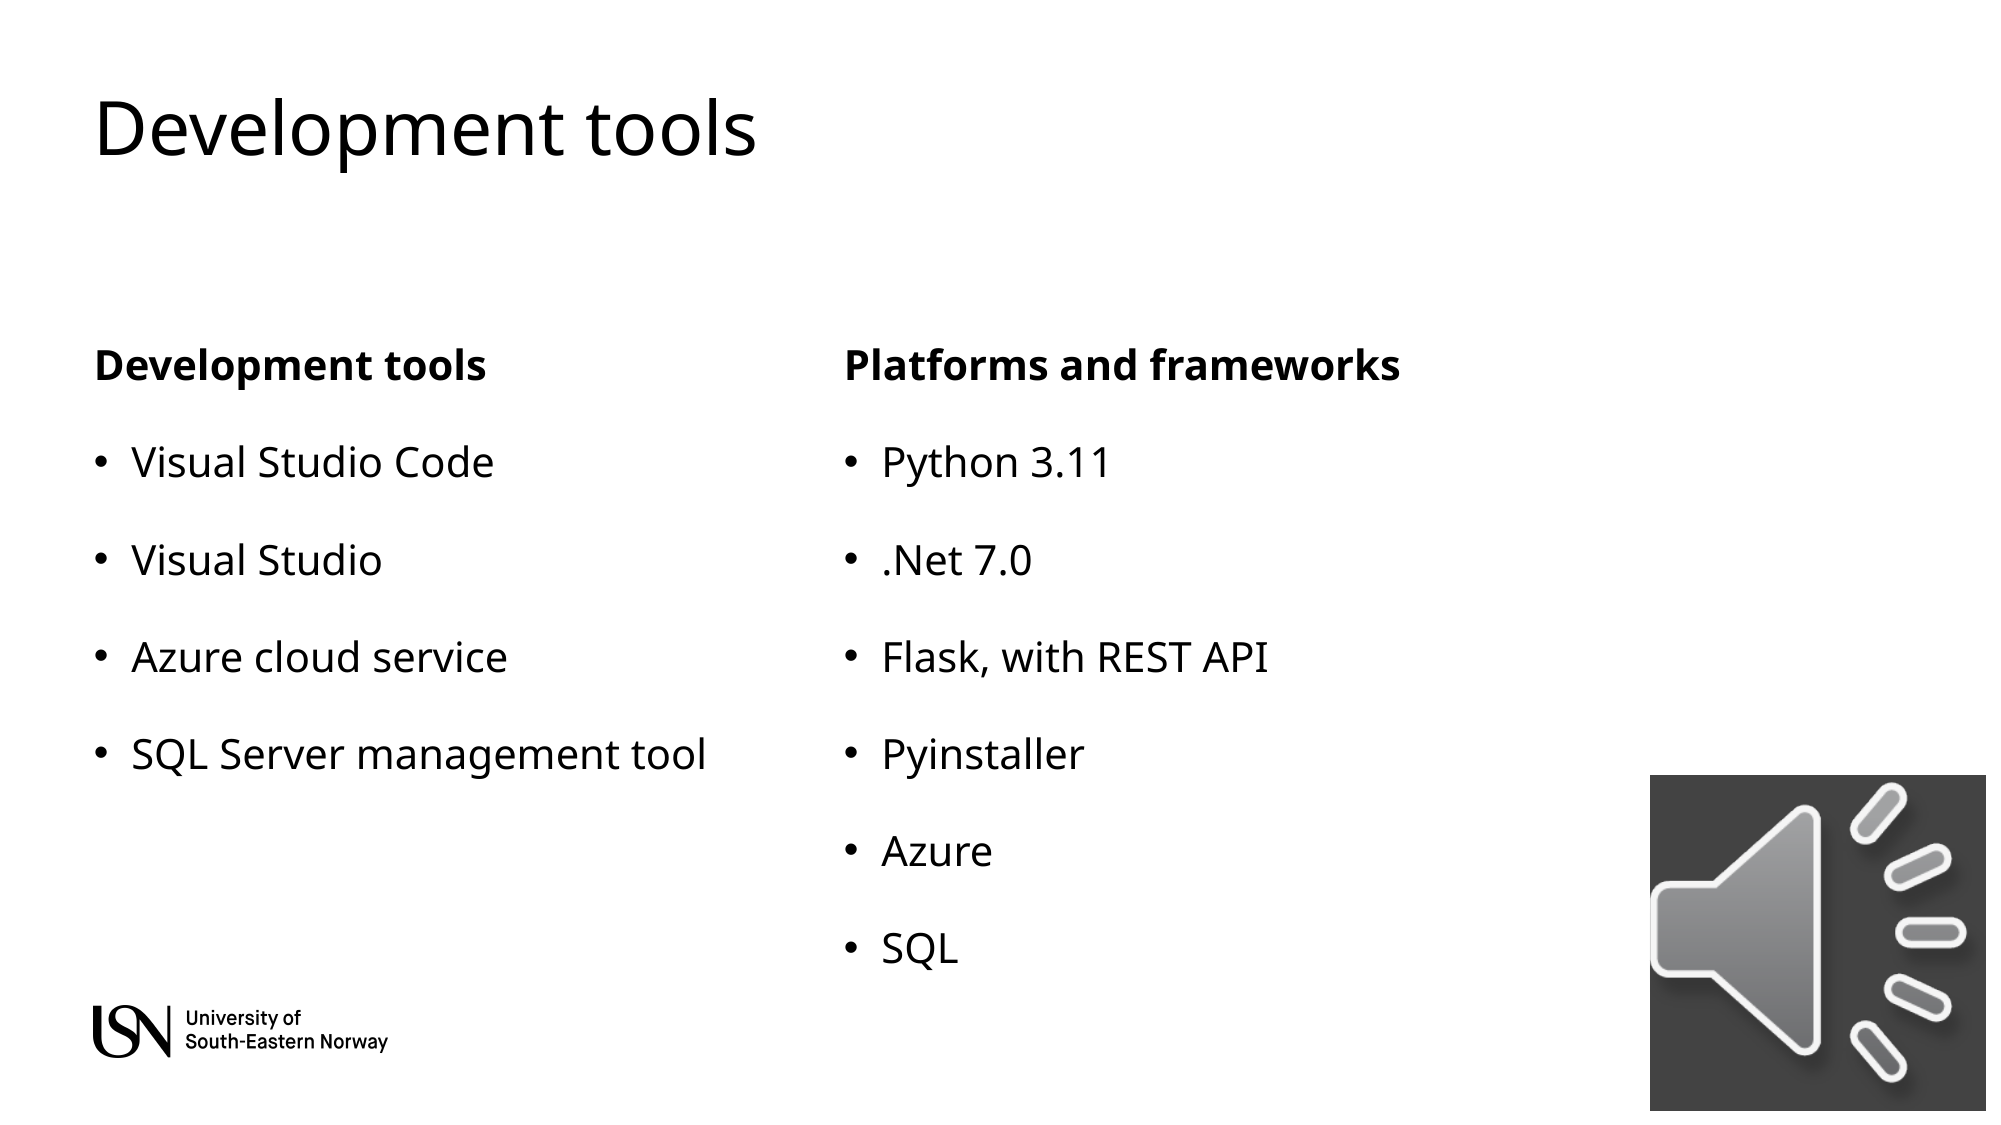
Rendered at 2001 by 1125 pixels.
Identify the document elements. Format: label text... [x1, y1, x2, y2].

title Development tools [93, 83, 1595, 260]
picture [1648, 773, 1987, 1112]
picture [93, 1005, 388, 1058]
list Development tools Visual Studio Code Visual Studio Azure cloud service SQL Server management tool Platforms and frameworks Python 3.11 .Net 7.0 Flask, with REST API Pyinstaller Azure SQL [93, 333, 1595, 954]
